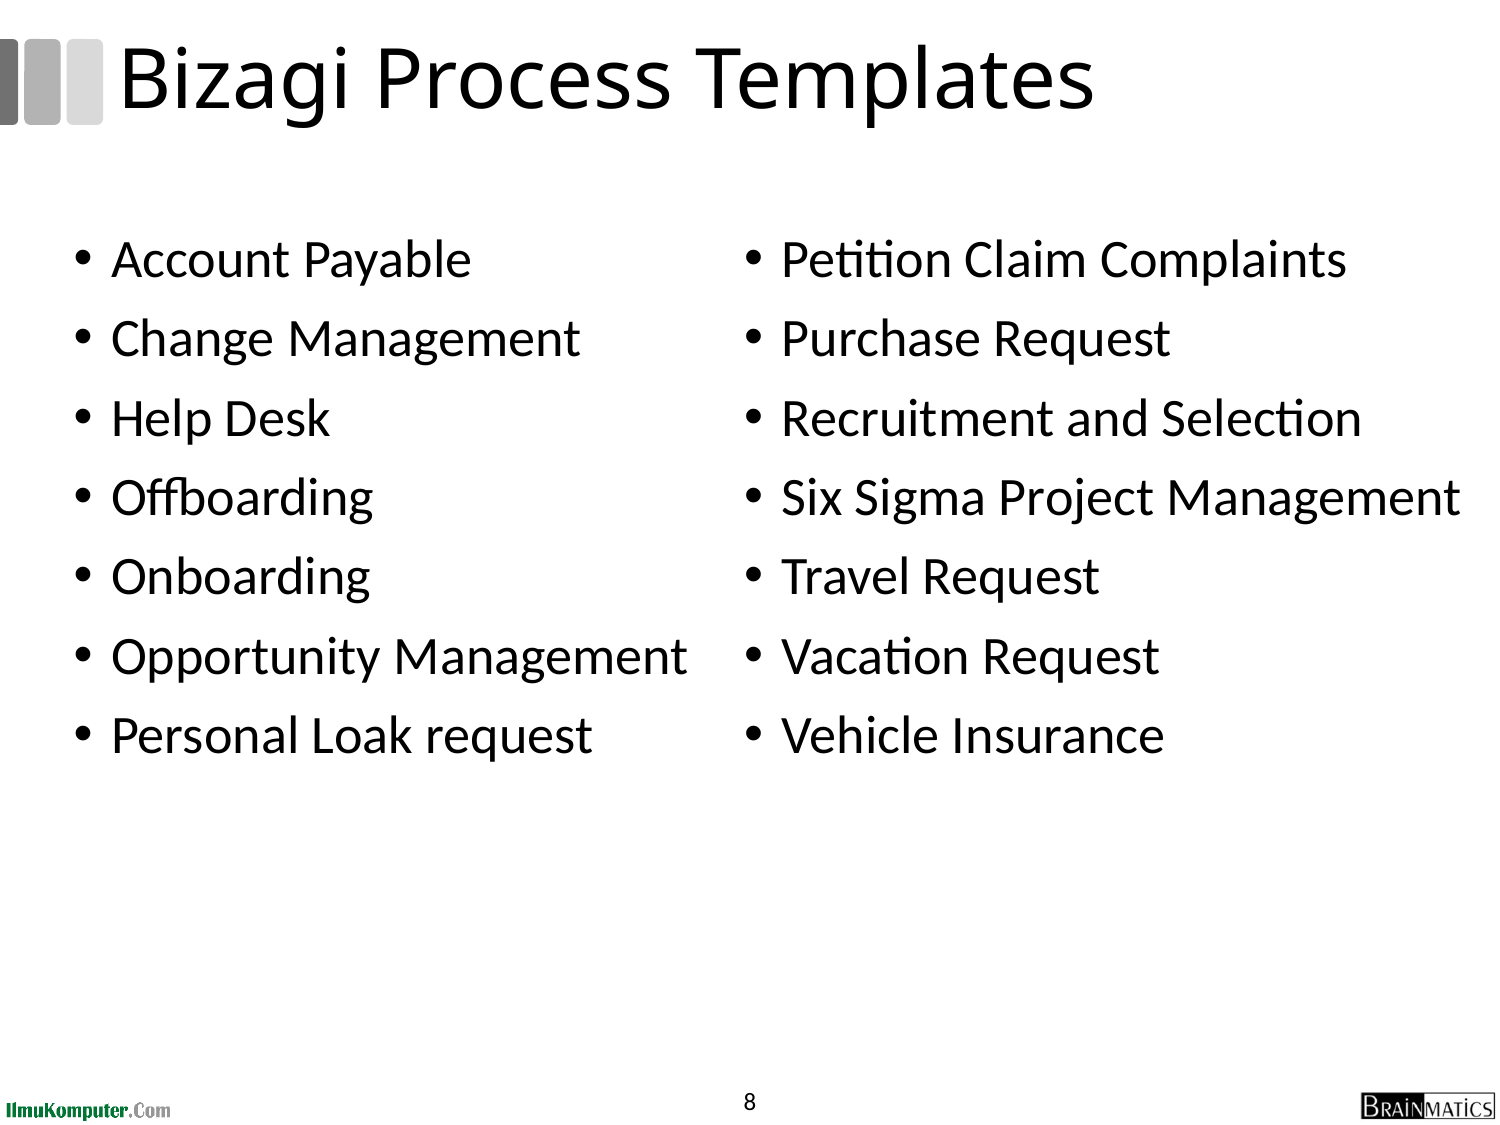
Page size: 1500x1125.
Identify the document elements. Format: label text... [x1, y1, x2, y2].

text_box Account Payable Change Management Help Desk Offboarding Onboarding Opportunity Management Personal Loak request [58, 223, 713, 949]
text_box Petition Claim Complaints Purchase Request Recruitment and Selection Six Sigma Project Management Travel Request Vacation Request Vehicle Insurance [729, 223, 1500, 949]
picture [1358, 1089, 1498, 1123]
text_box Bizagi Process Templates [103, 24, 1498, 138]
picture [4, 1095, 172, 1125]
text_box <number> [581, 1074, 919, 1125]
